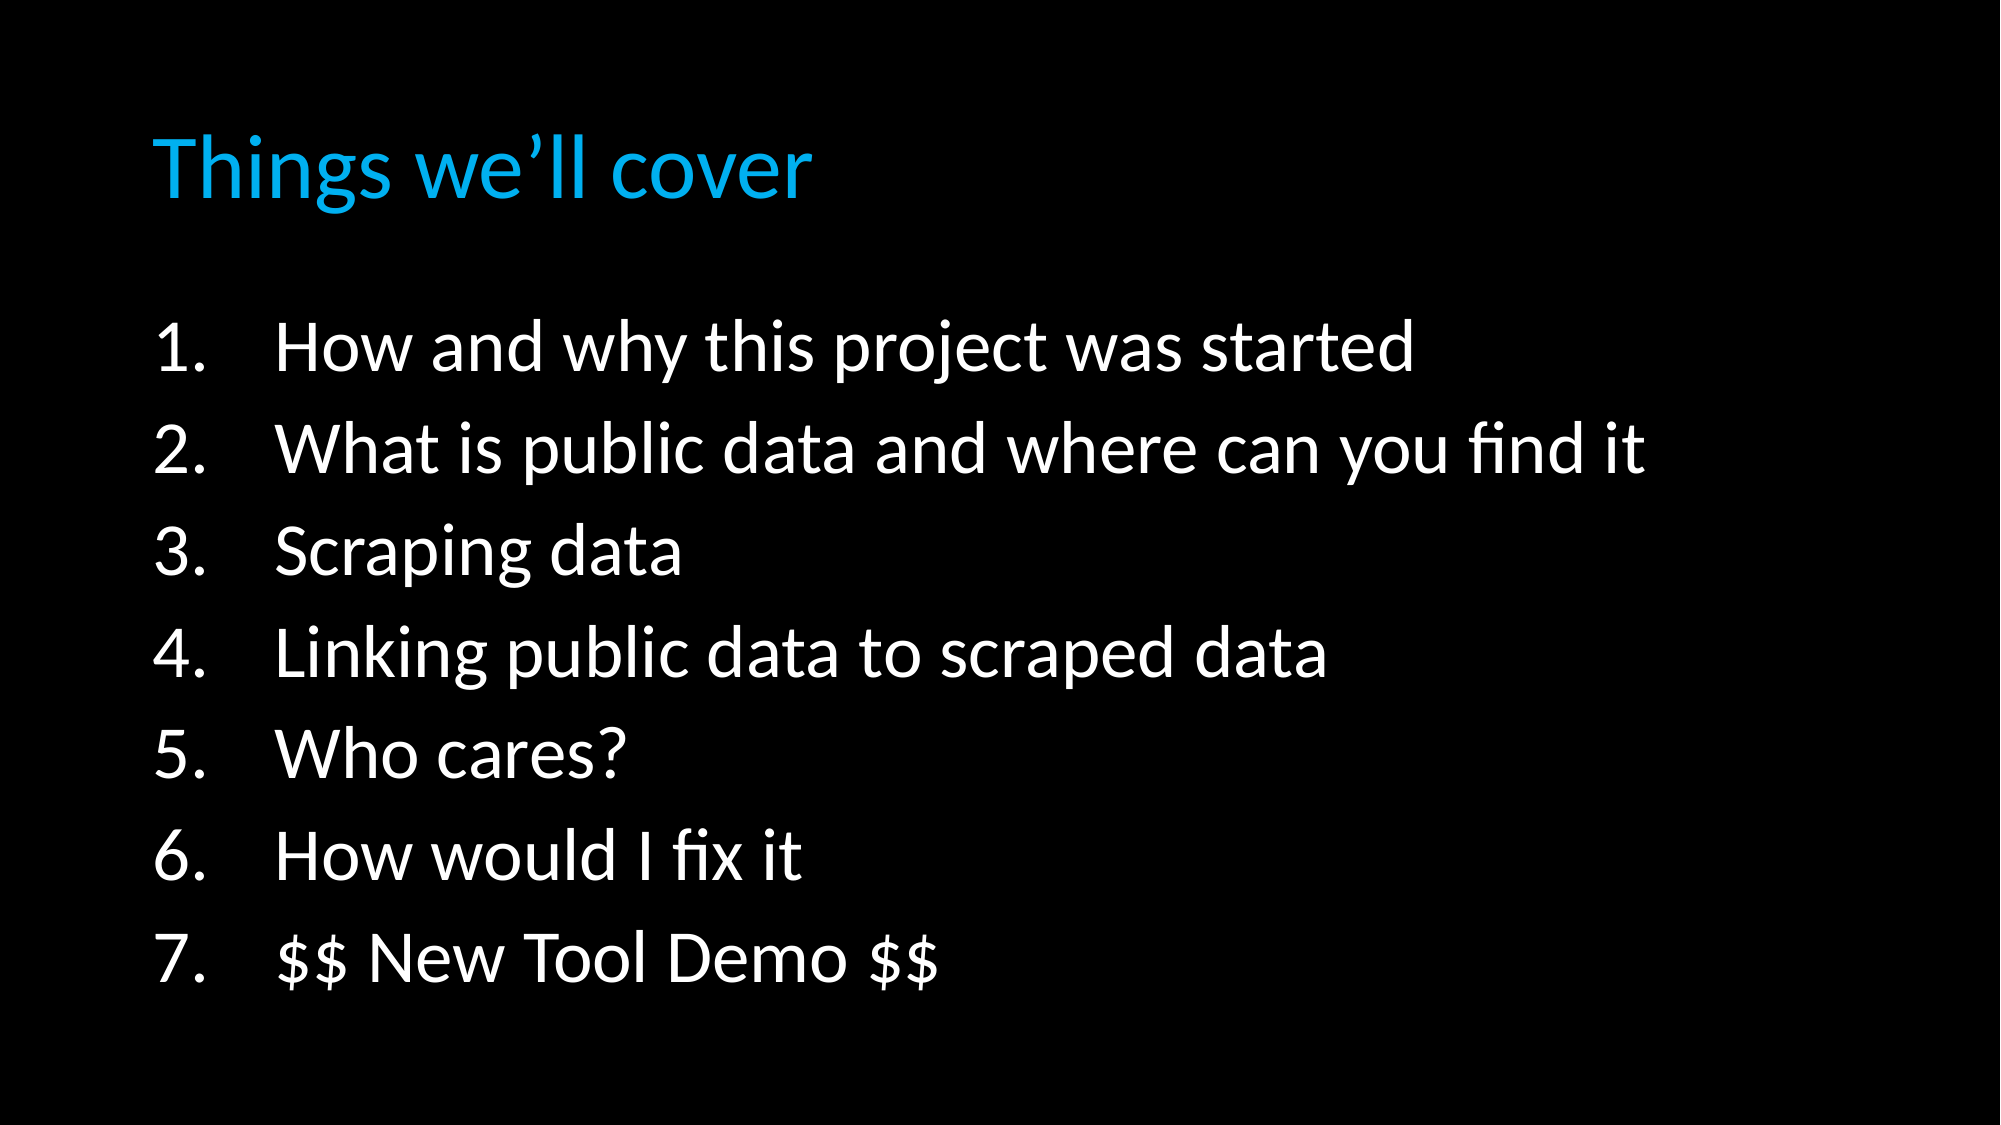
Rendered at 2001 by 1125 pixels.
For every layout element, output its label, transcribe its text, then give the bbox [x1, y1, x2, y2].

list How and why this project was started What is public data and where can you find it Scraping data Linking public data to scraped data Who cares? How would I fix it $$ New Tool Demo $$ [137, 299, 1863, 1014]
title Things we’ll cover [137, 59, 1863, 278]
